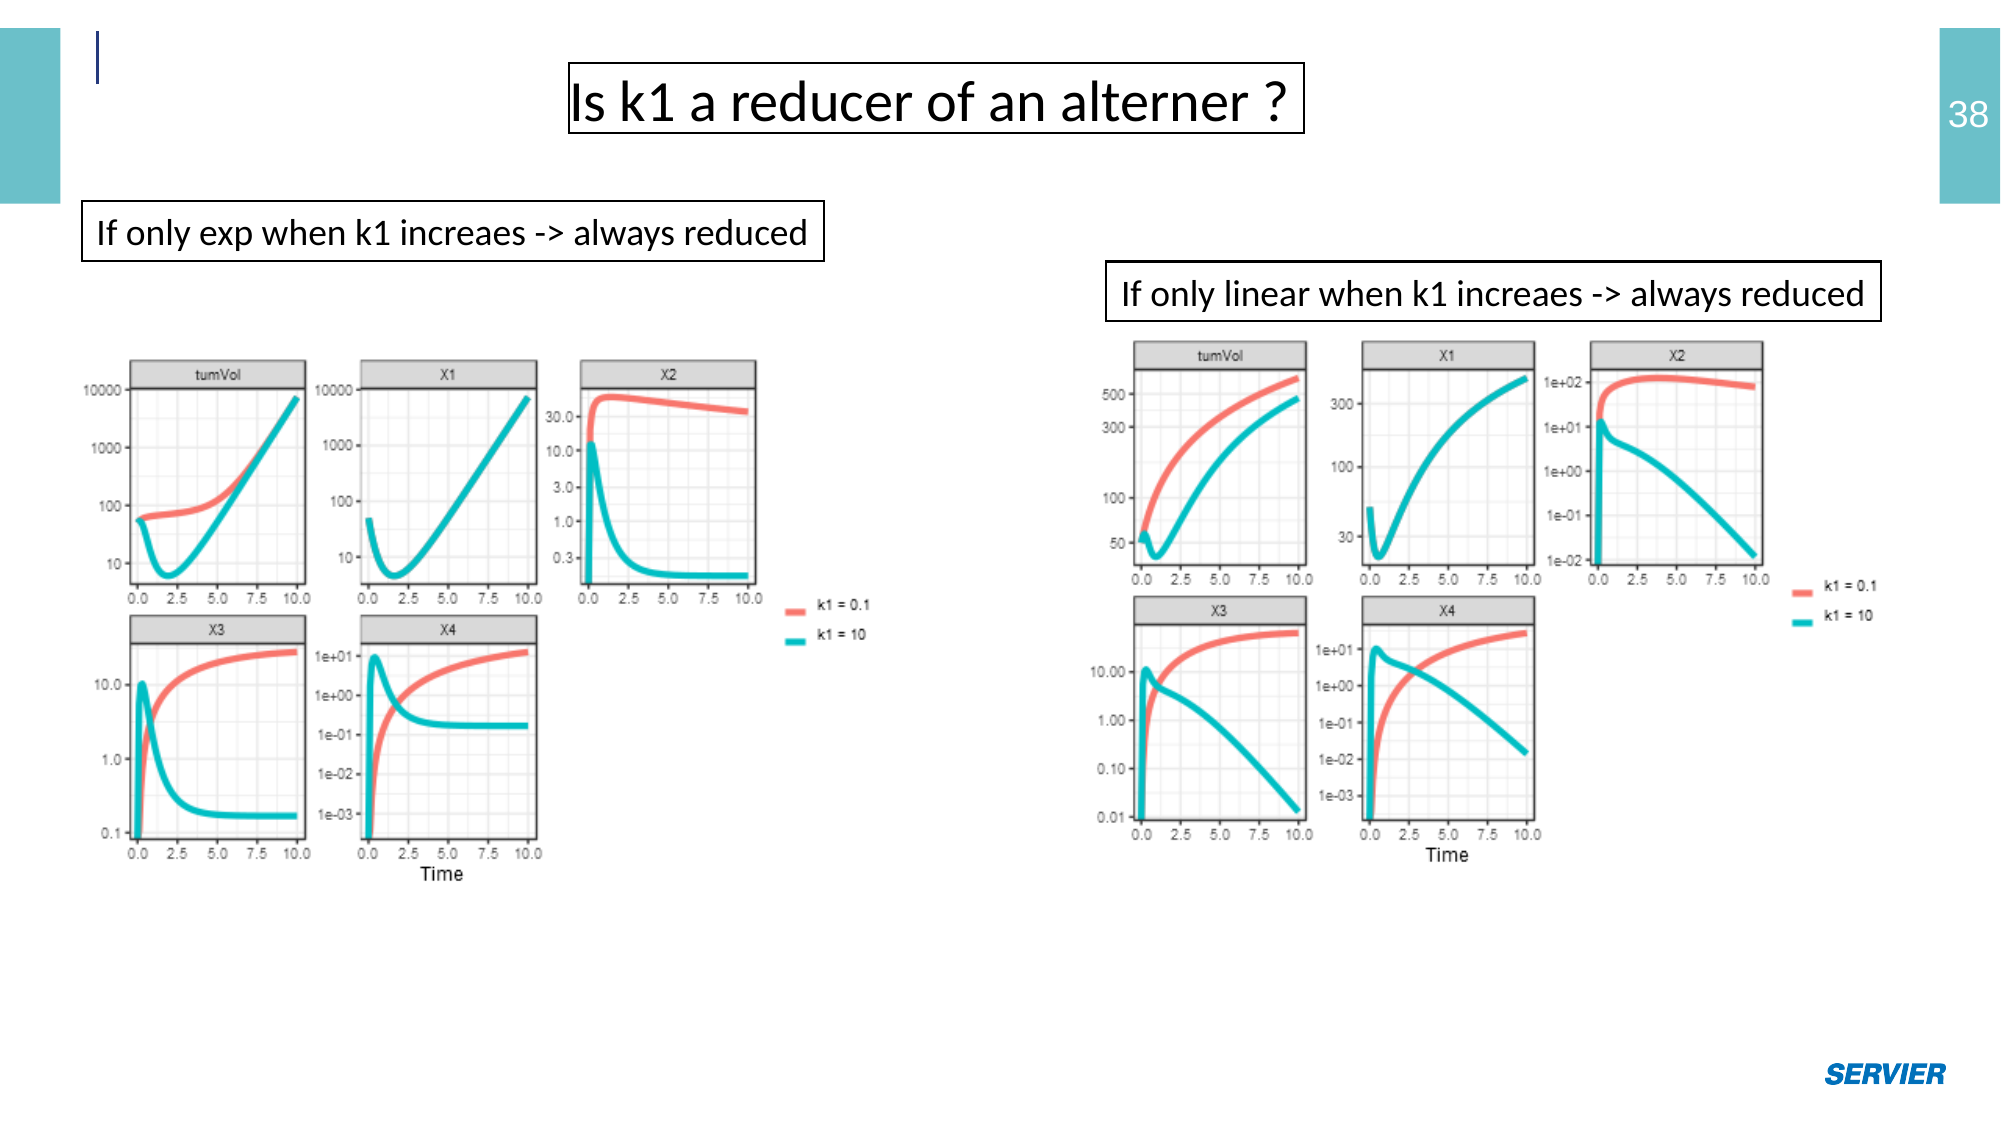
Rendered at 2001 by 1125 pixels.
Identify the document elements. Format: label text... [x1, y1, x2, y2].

picture [53, 352, 888, 892]
text_box If only exp when k1 increaes -> always reduced [81, 200, 825, 262]
text_box Is k1 a reducer of an alterner ? [568, 62, 1305, 134]
text_box If only linear when k1 increaes -> always reduced [1105, 260, 1882, 322]
picture [1060, 333, 1895, 873]
picture [1825, 1063, 1946, 1085]
